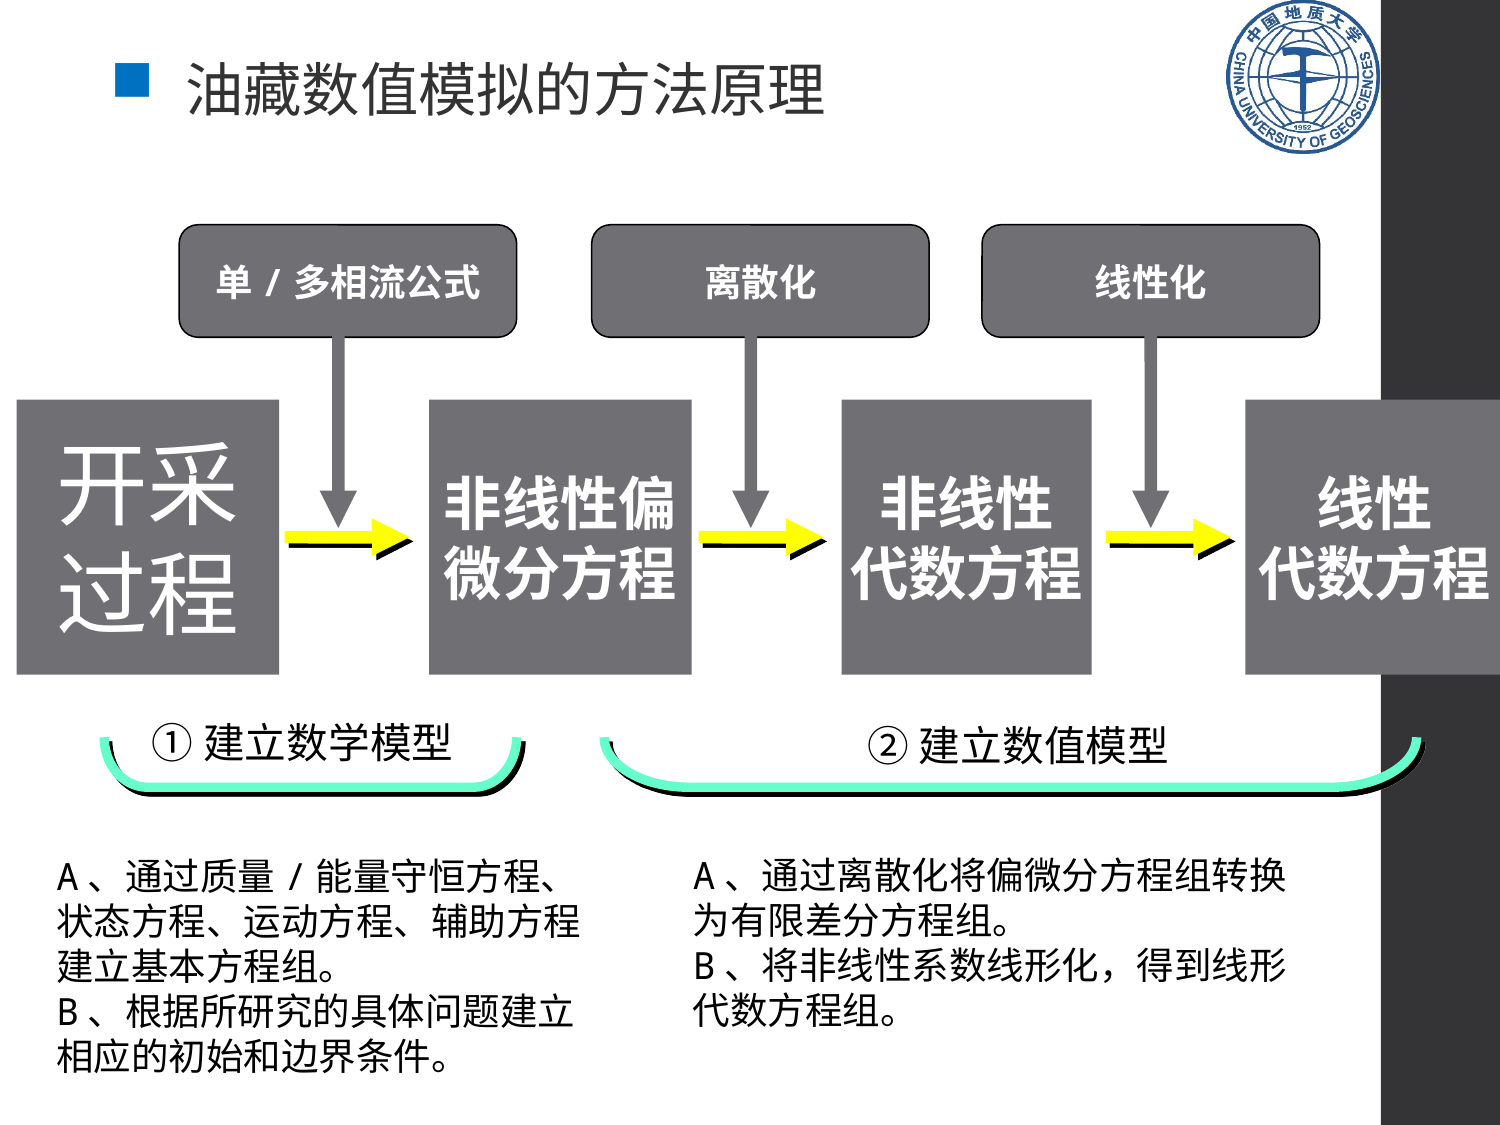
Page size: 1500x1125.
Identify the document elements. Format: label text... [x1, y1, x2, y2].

text_box [1105, 531, 1231, 544]
text_box A、通过质量/能量守恒方程、状态方程、运动方程、辅助方程建立基本方程组。 B、根据所研究的具体问题建立相应的初始和边界条件。 [41, 845, 621, 1085]
text_box [698, 531, 824, 544]
text_box [284, 531, 410, 544]
text_box 线性 代数方程 [1245, 399, 1500, 675]
text_box [744, 328, 758, 529]
text_box ②建立数值模型 [852, 712, 1184, 777]
text_box A、通过离散化将偏微分方程组转换为有限差分方程组。 B、将非线性系数线形化，得到线形代数方程组。 [678, 844, 1333, 1039]
text_box [604, 737, 1417, 788]
text_box 开采 过程 [16, 399, 280, 675]
text_box ①建立数学模型 [136, 709, 469, 775]
text_box 单/多相流公式 [179, 224, 517, 338]
text_box 非线性偏 微分方程 [429, 399, 692, 675]
text_box 非线性 代数方程 [841, 399, 1092, 675]
text_box [1144, 328, 1158, 529]
picture [1226, 0, 1380, 154]
text_box [332, 328, 345, 529]
text_box [104, 737, 517, 788]
text_box 离散化 [591, 224, 930, 338]
text_box 线性化 [981, 224, 1320, 338]
text_box 油藏数值模拟的方法原理 [95, 45, 1006, 130]
